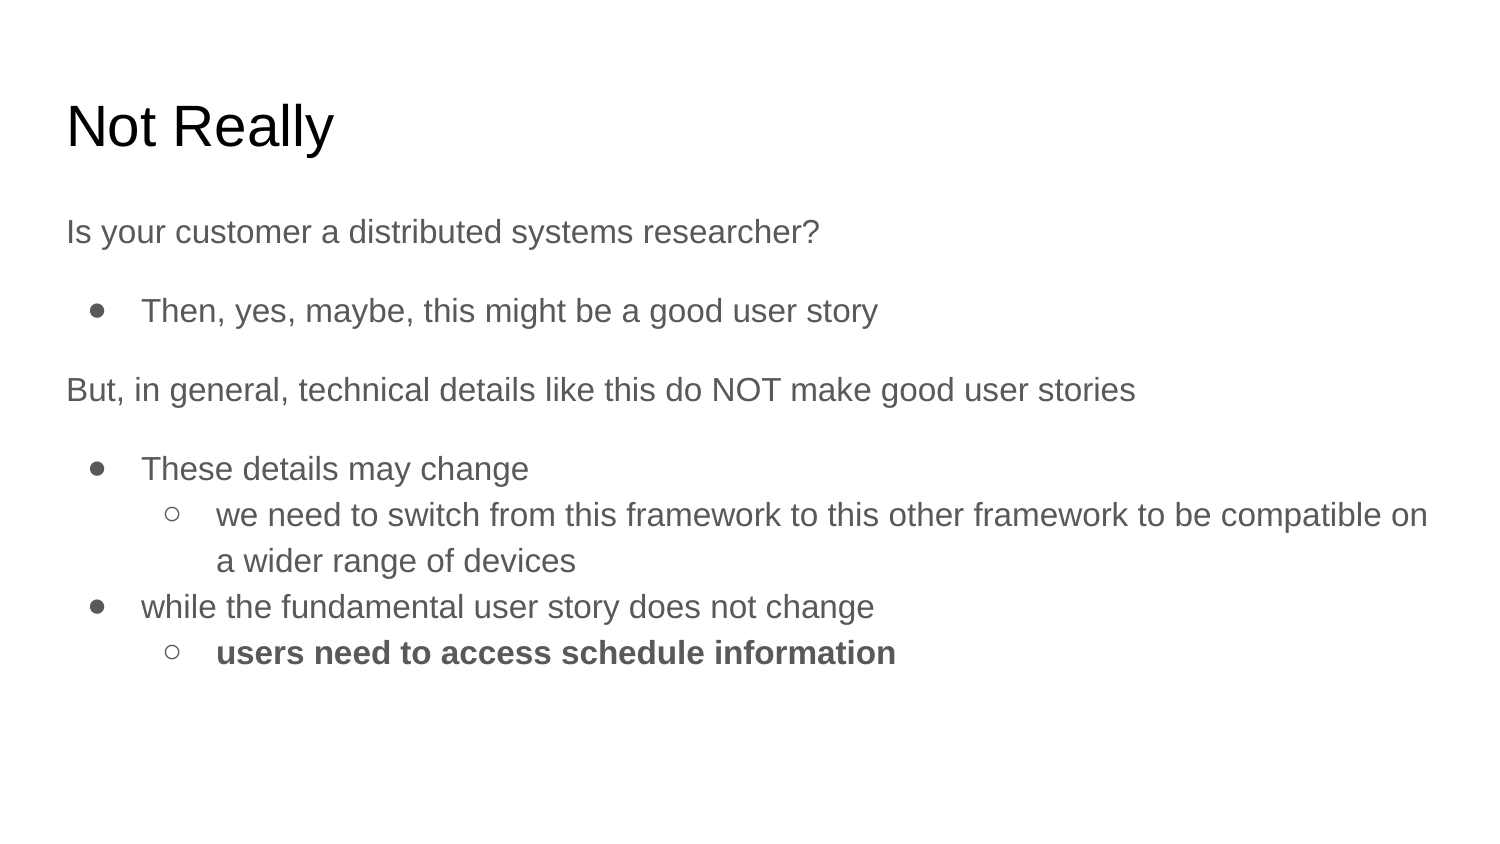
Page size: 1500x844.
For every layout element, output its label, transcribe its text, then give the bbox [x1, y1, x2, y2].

title Not Really [51, 72, 1449, 167]
list Is your customer a distributed systems researcher? Then, yes, maybe, this might be a good user story But, in general, technical details like this do NOT make good user stories These details may change we need to switch from this framework to this other framework to be compatible on a wider range of devices while the fundamental user story does not change users need to access schedule information [51, 189, 1449, 750]
